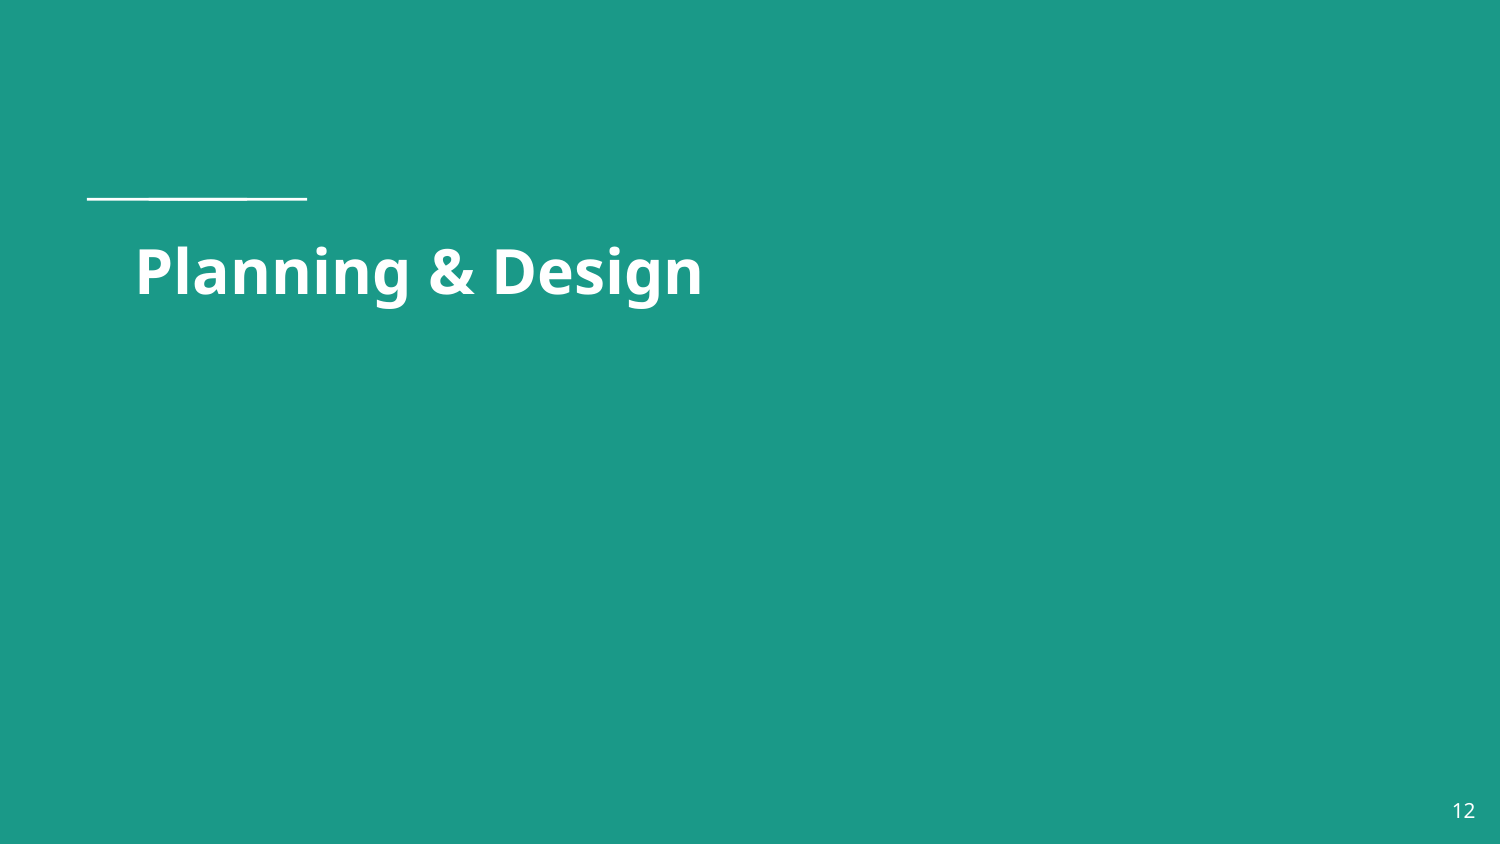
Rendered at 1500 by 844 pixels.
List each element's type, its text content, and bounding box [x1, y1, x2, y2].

slide_number ‹#› [1400, 779, 1491, 844]
title Planning & Design [119, 216, 1381, 466]
